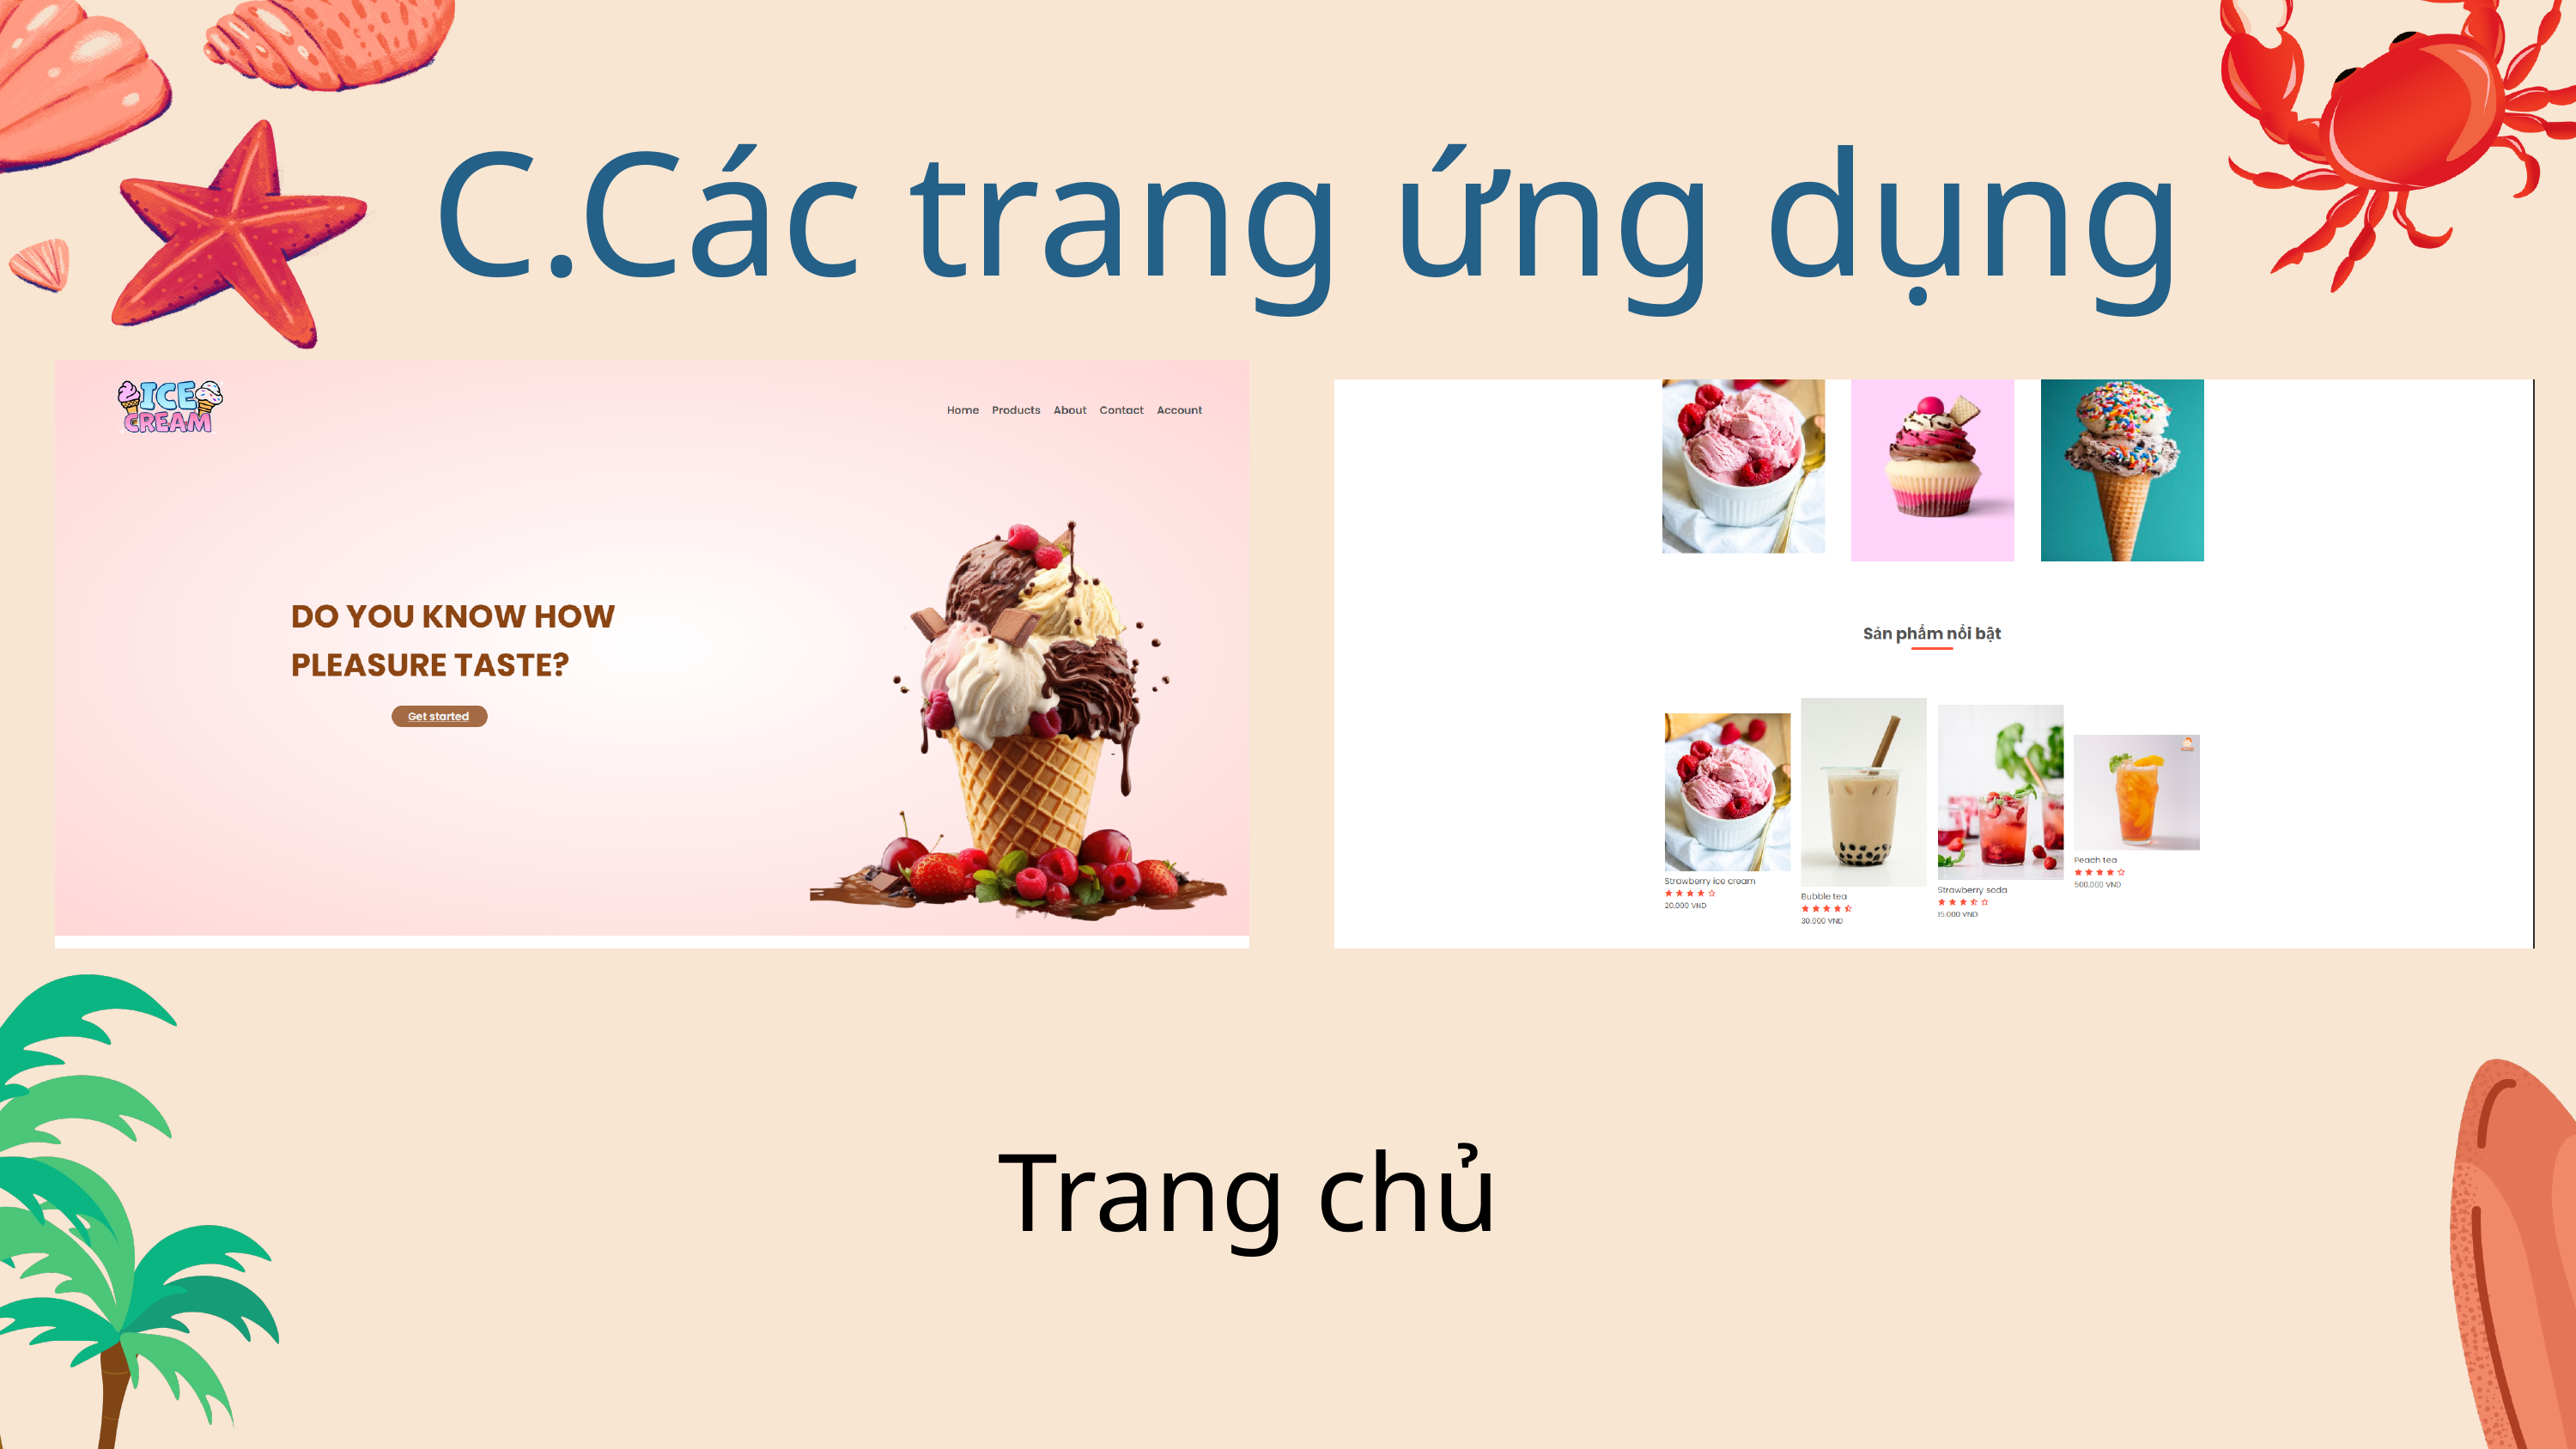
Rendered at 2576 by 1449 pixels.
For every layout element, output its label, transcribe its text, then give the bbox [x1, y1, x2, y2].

picture [55, 361, 1250, 949]
text_box Trang chủ [945, 1171, 1554, 1246]
text_box [2372, 1048, 2576, 1449]
text_box [0, 0, 455, 349]
text_box [0, 971, 374, 1449]
picture [1334, 379, 2535, 949]
text_box [2220, 0, 2576, 293]
text_box C.Các trang ứng dụng [301, 82, 2315, 311]
